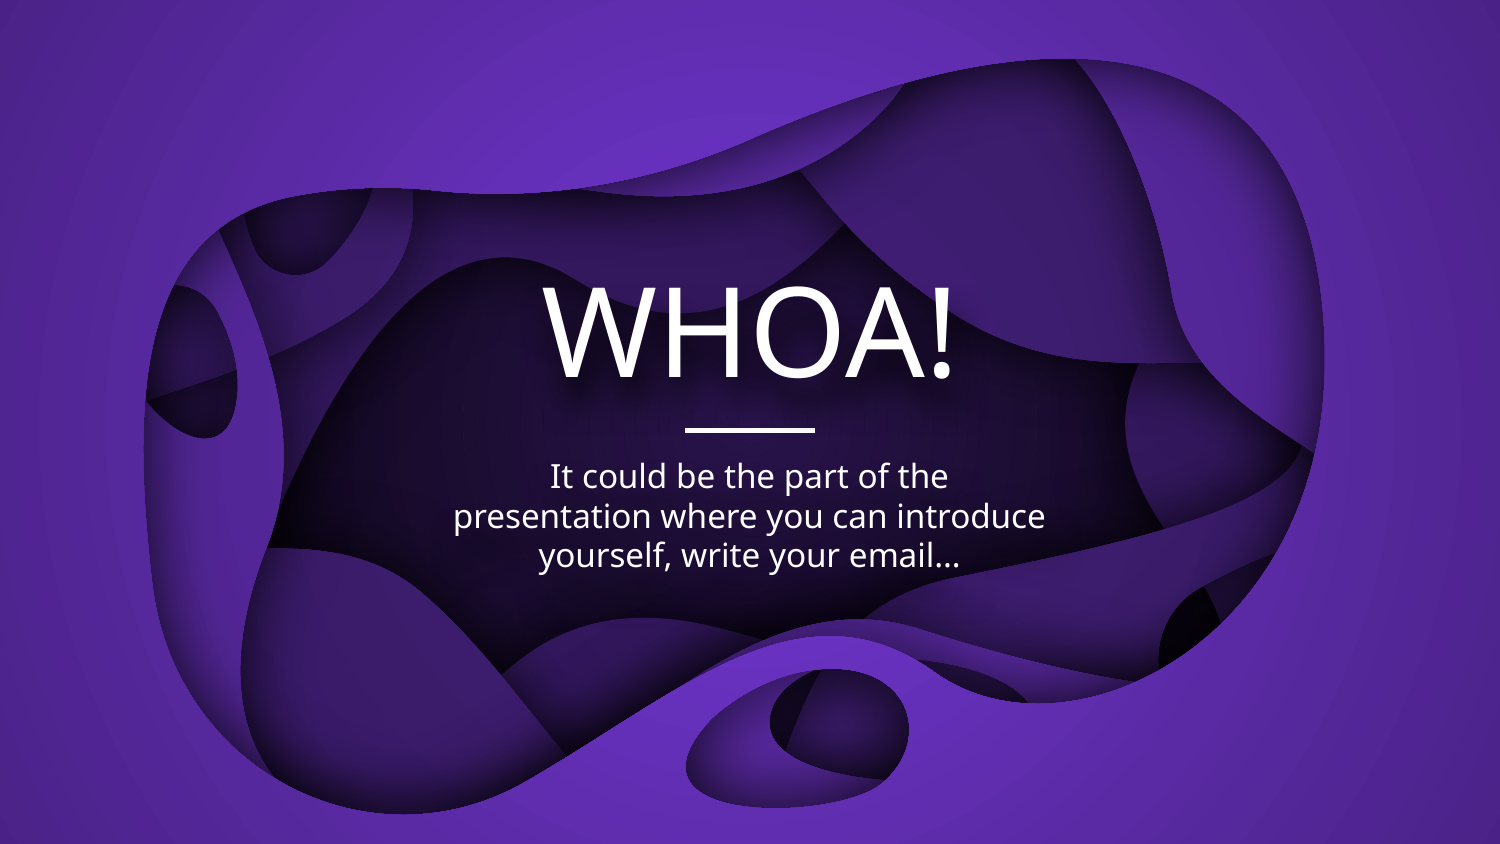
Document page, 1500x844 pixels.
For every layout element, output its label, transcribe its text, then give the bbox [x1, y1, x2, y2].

title WHOA! [315, 233, 1185, 422]
subtitle It could be the part of the presentation where you can introduce yourself, write your email… [437, 439, 1063, 603]
